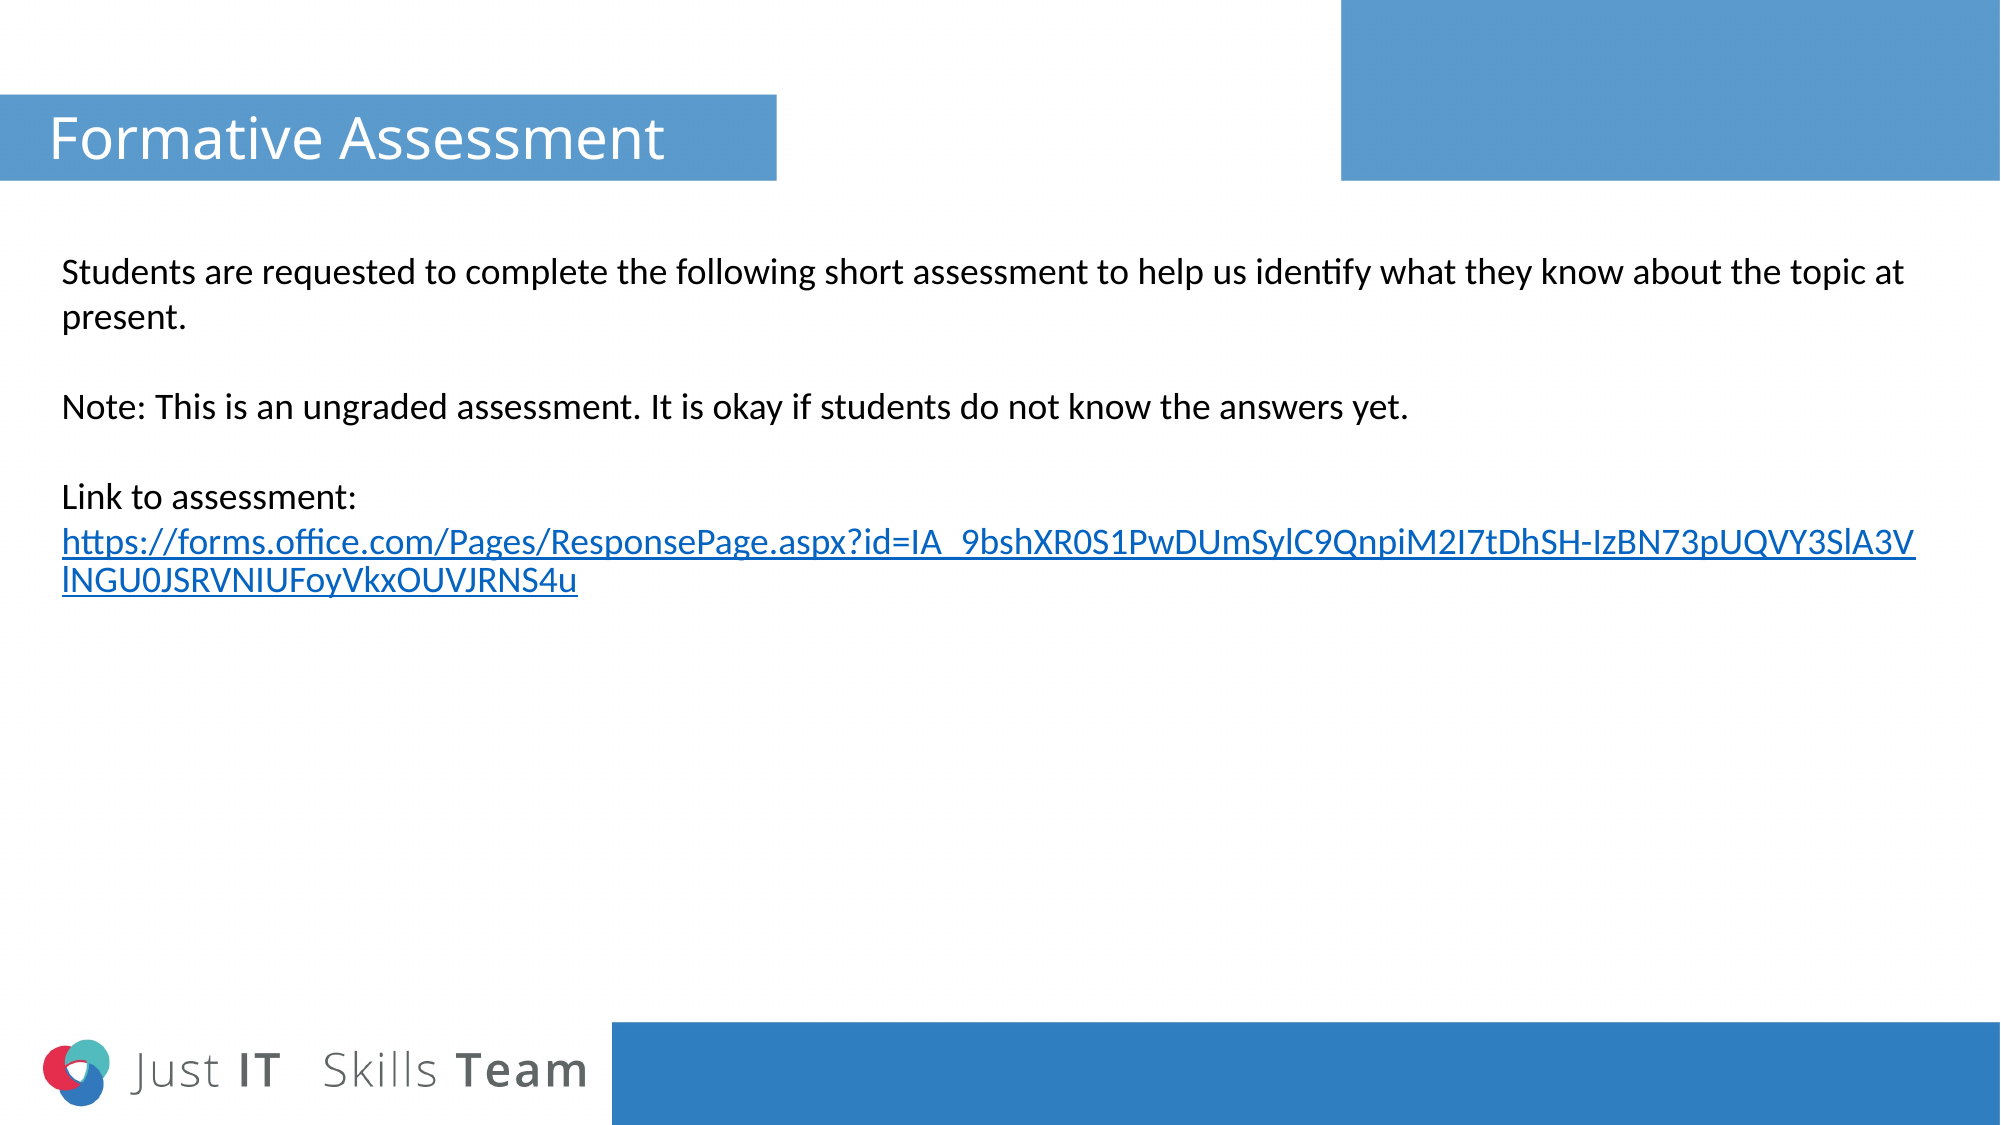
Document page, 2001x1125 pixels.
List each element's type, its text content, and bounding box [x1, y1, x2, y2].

title Formative Assessment [33, 55, 956, 227]
text_box Students are requested to complete the following short assessment to help us identify what they know about the topic at present. Note: This is an ungraded assessment. It is okay if students do not know the answers yet. Link to assessment: https://forms.office.com/Pages/ResponsePage.aspx?id=IA_9bshXR0S1PwDUmSylC9QnpiM2I7tDhSH-IzBN73pUQVY3SlA3VlNGU0JSRVNIUFoyVkxOUVJRNS4u [46, 239, 1937, 615]
picture [0, 0, 2000, 1125]
